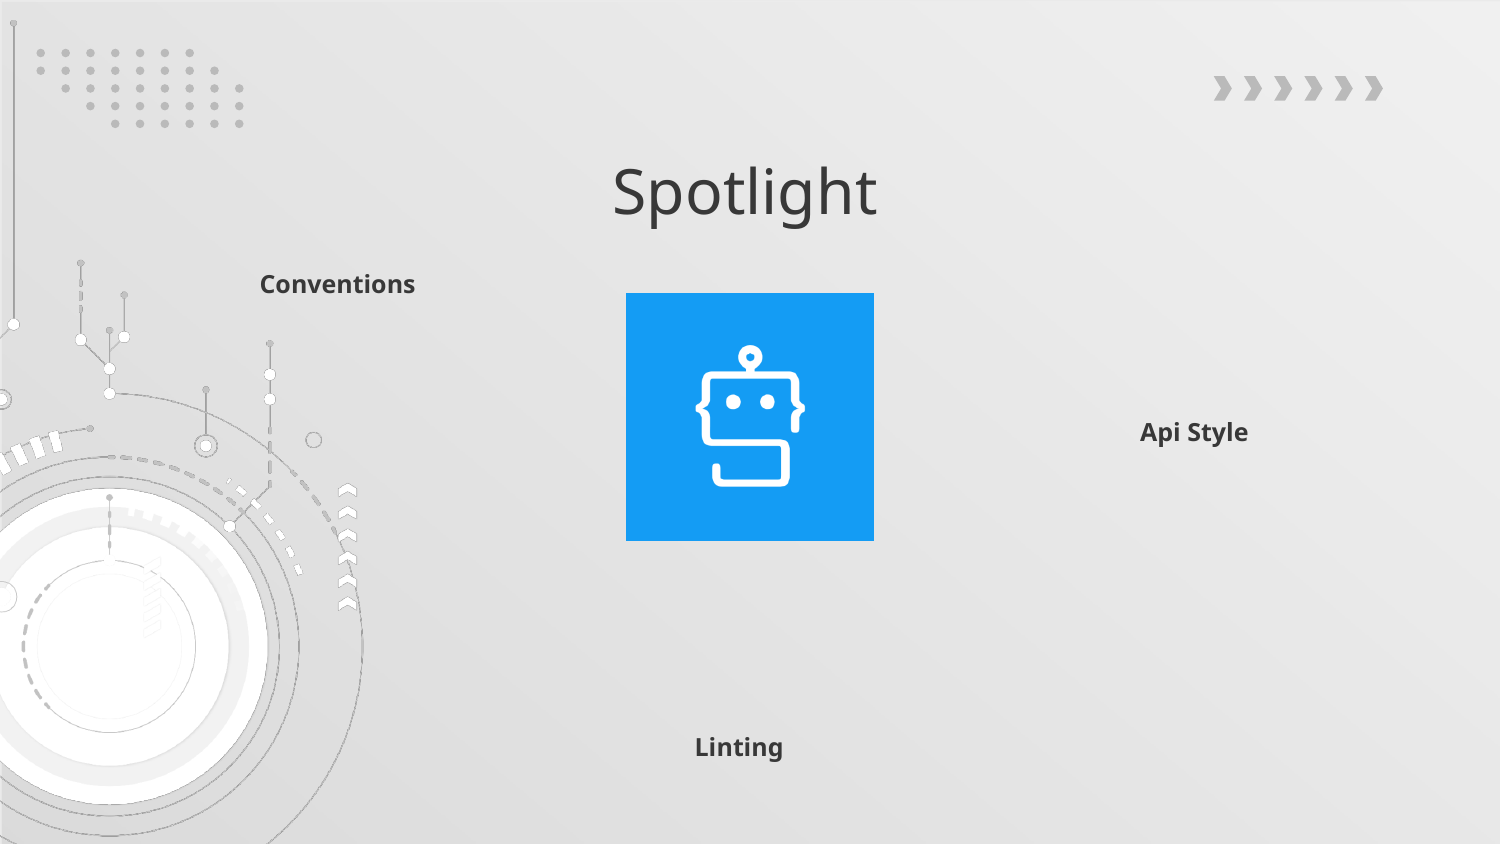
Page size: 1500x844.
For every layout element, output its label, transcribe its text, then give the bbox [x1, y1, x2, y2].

title Spotlight [519, 136, 971, 231]
subtitle Linting [679, 716, 964, 775]
picture [626, 293, 874, 542]
subtitle Api Style [1125, 401, 1409, 459]
subtitle Conventions [244, 253, 529, 311]
picture [0, 21, 456, 844]
